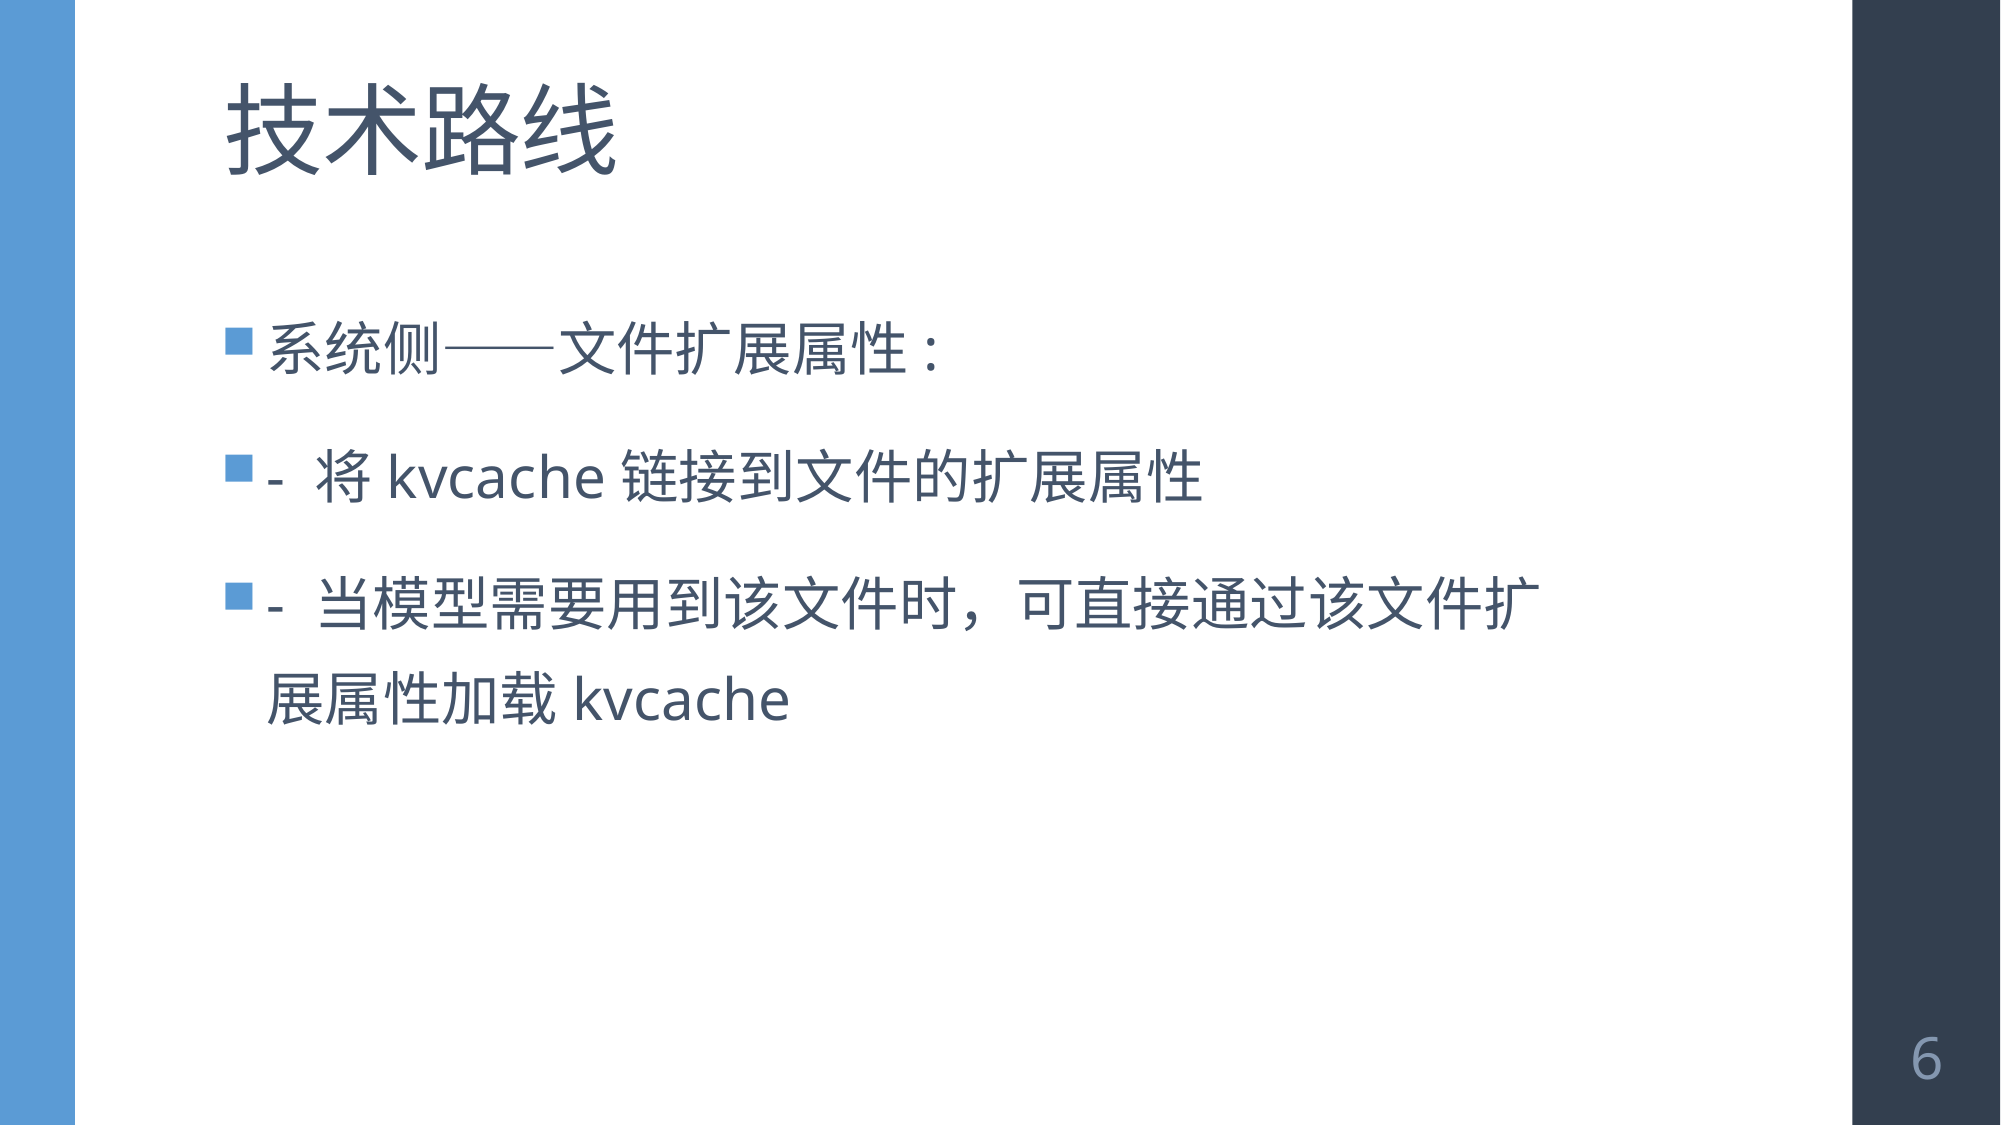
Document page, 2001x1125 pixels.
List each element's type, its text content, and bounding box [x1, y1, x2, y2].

slide_number 6 [1852, 1012, 2000, 1110]
title 技术路线 [208, 5, 1754, 195]
text_box 系统侧——文件扩展属性: - 将kvcache链接到文件的扩展属性 - 当模型需要用到该文件时，可直接通过该文件扩展属性加载kvcache [206, 280, 1584, 1012]
